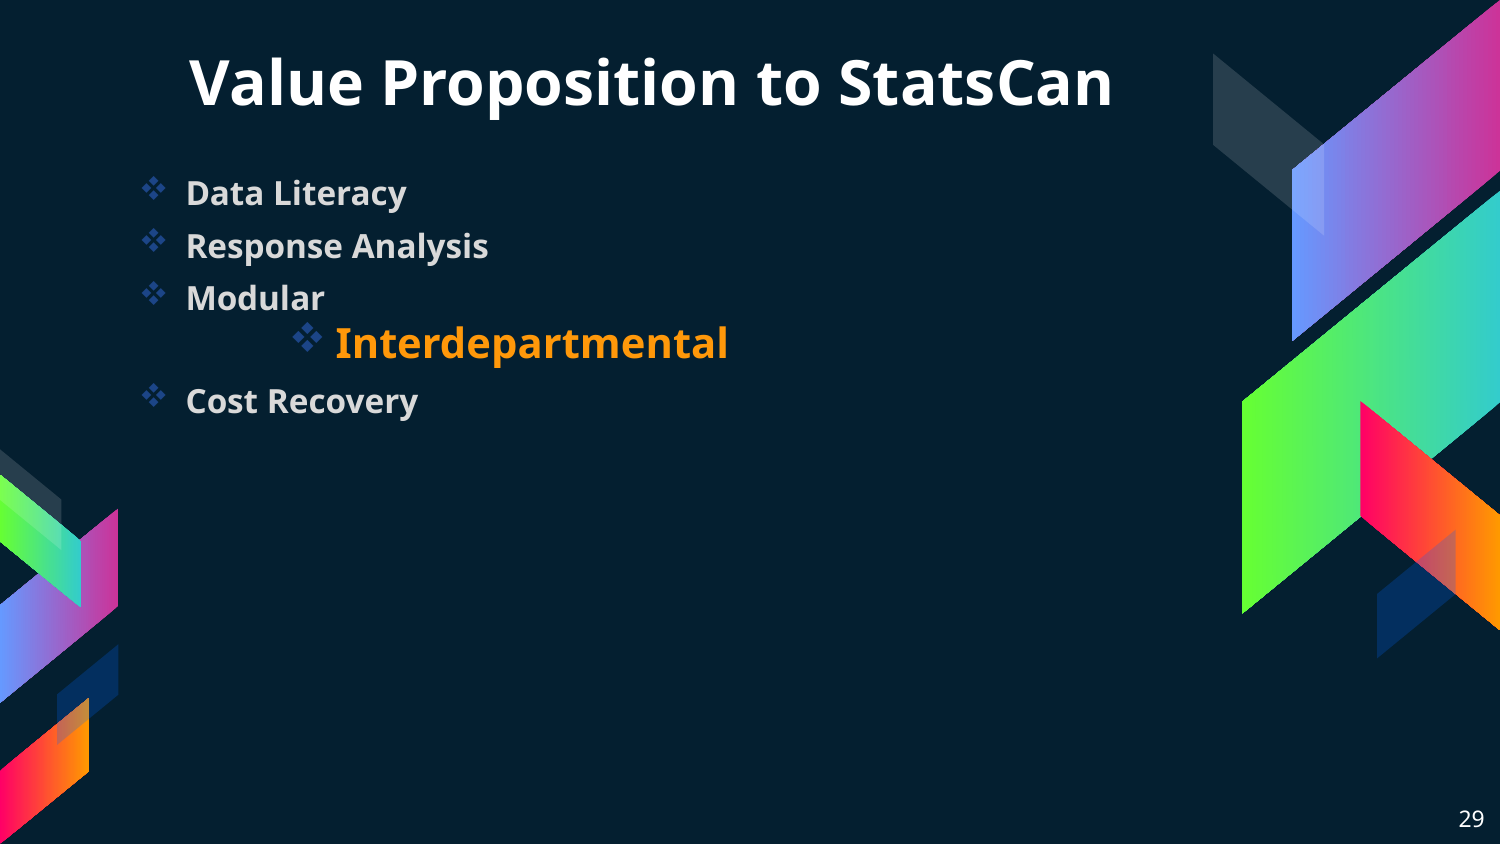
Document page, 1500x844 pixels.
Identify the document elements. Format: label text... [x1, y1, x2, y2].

list Data Literacy Response Analysis Modular Interdepartmental Cost Recovery [123, 157, 1174, 609]
slide_number 29 [1403, 789, 1500, 844]
title Value Proposition to StatsCan [175, 28, 1155, 133]
